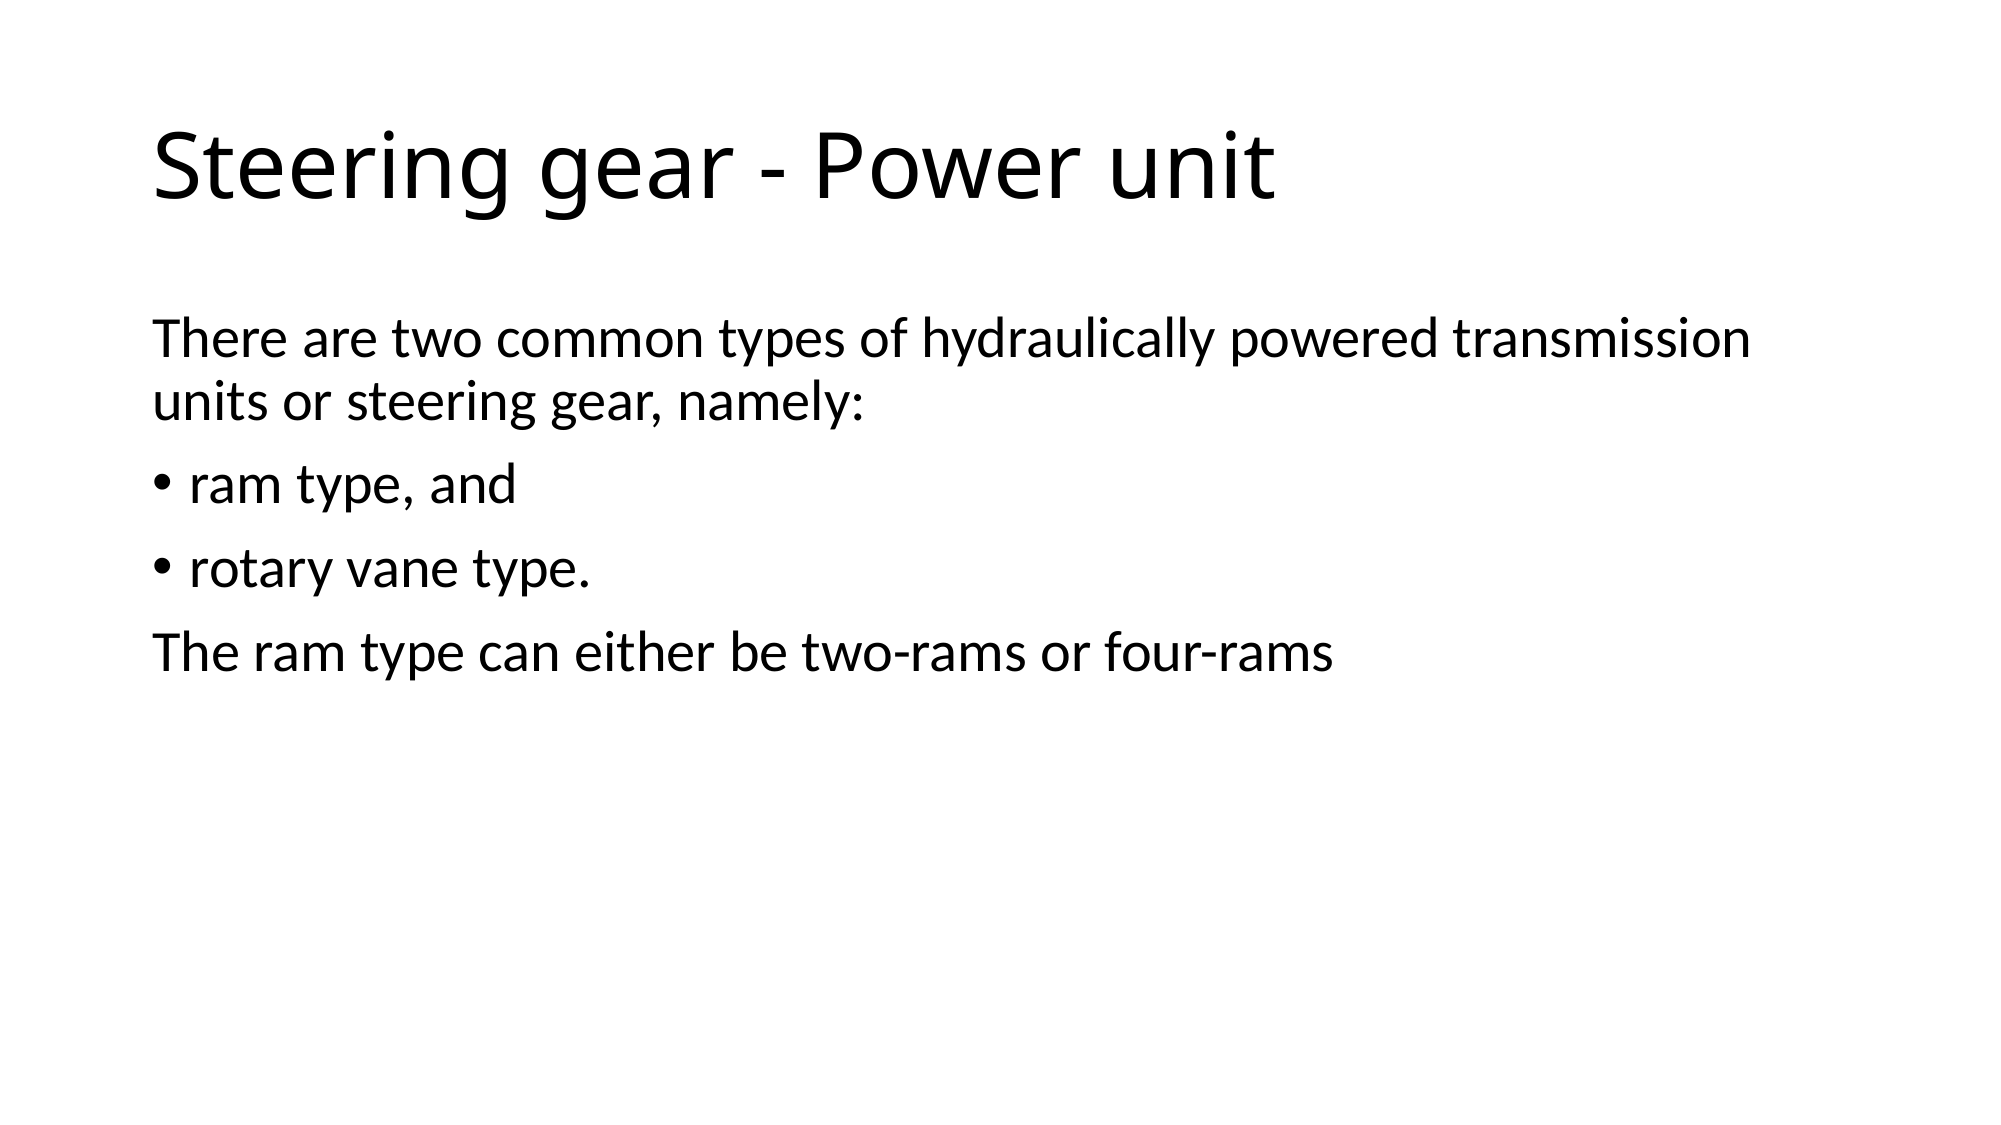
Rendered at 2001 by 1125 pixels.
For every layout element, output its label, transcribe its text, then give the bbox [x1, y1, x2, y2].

list There are two common types of hydraulically powered transmission units or steering gear, namely: ram type, and rotary vane type. The ram type can either be two-rams or four-rams [137, 299, 1863, 1014]
title Steering gear - Power unit [137, 59, 1863, 278]
